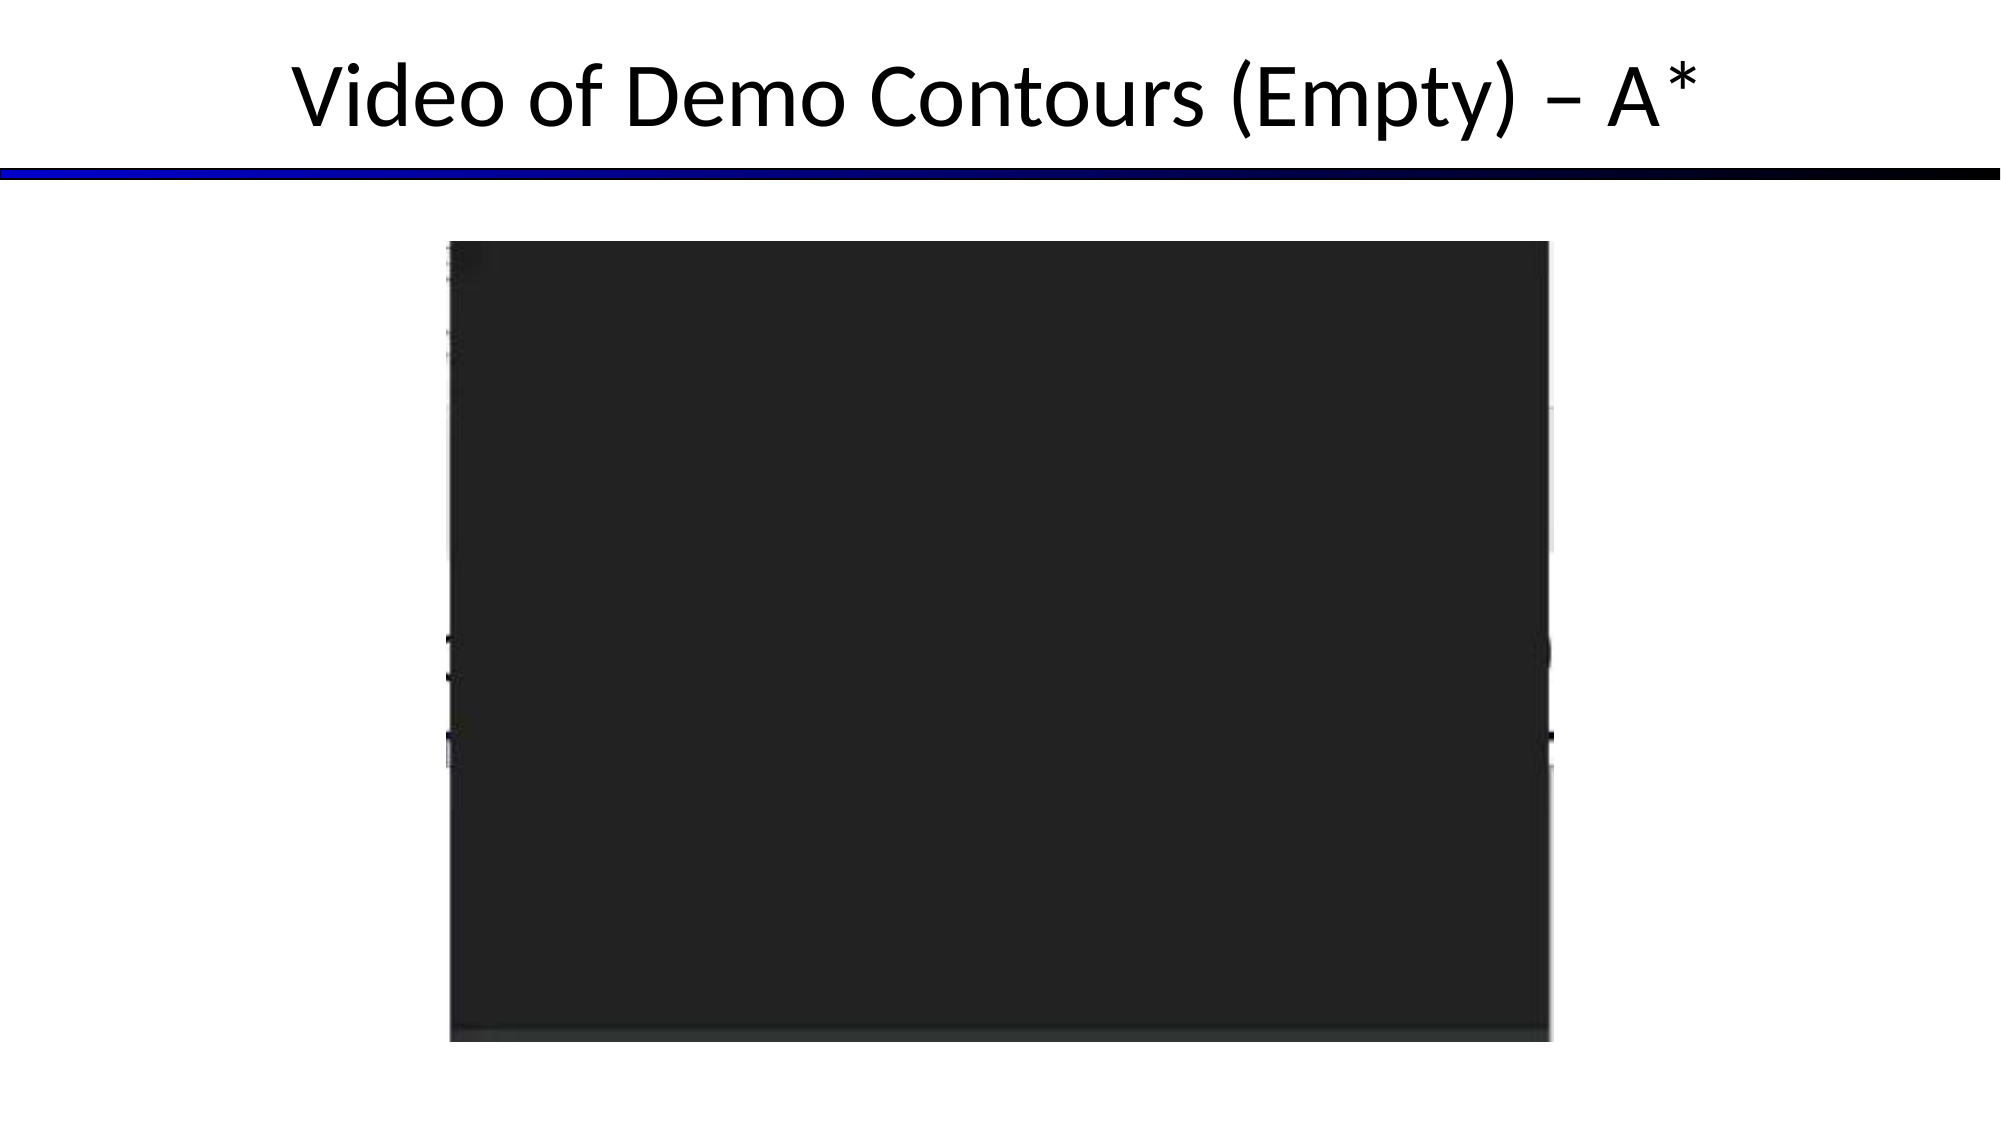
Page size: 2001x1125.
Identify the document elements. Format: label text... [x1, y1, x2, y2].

picture [446, 241, 1554, 1042]
title Video of Demo Contours (Empty) – A* [0, 0, 2000, 184]
